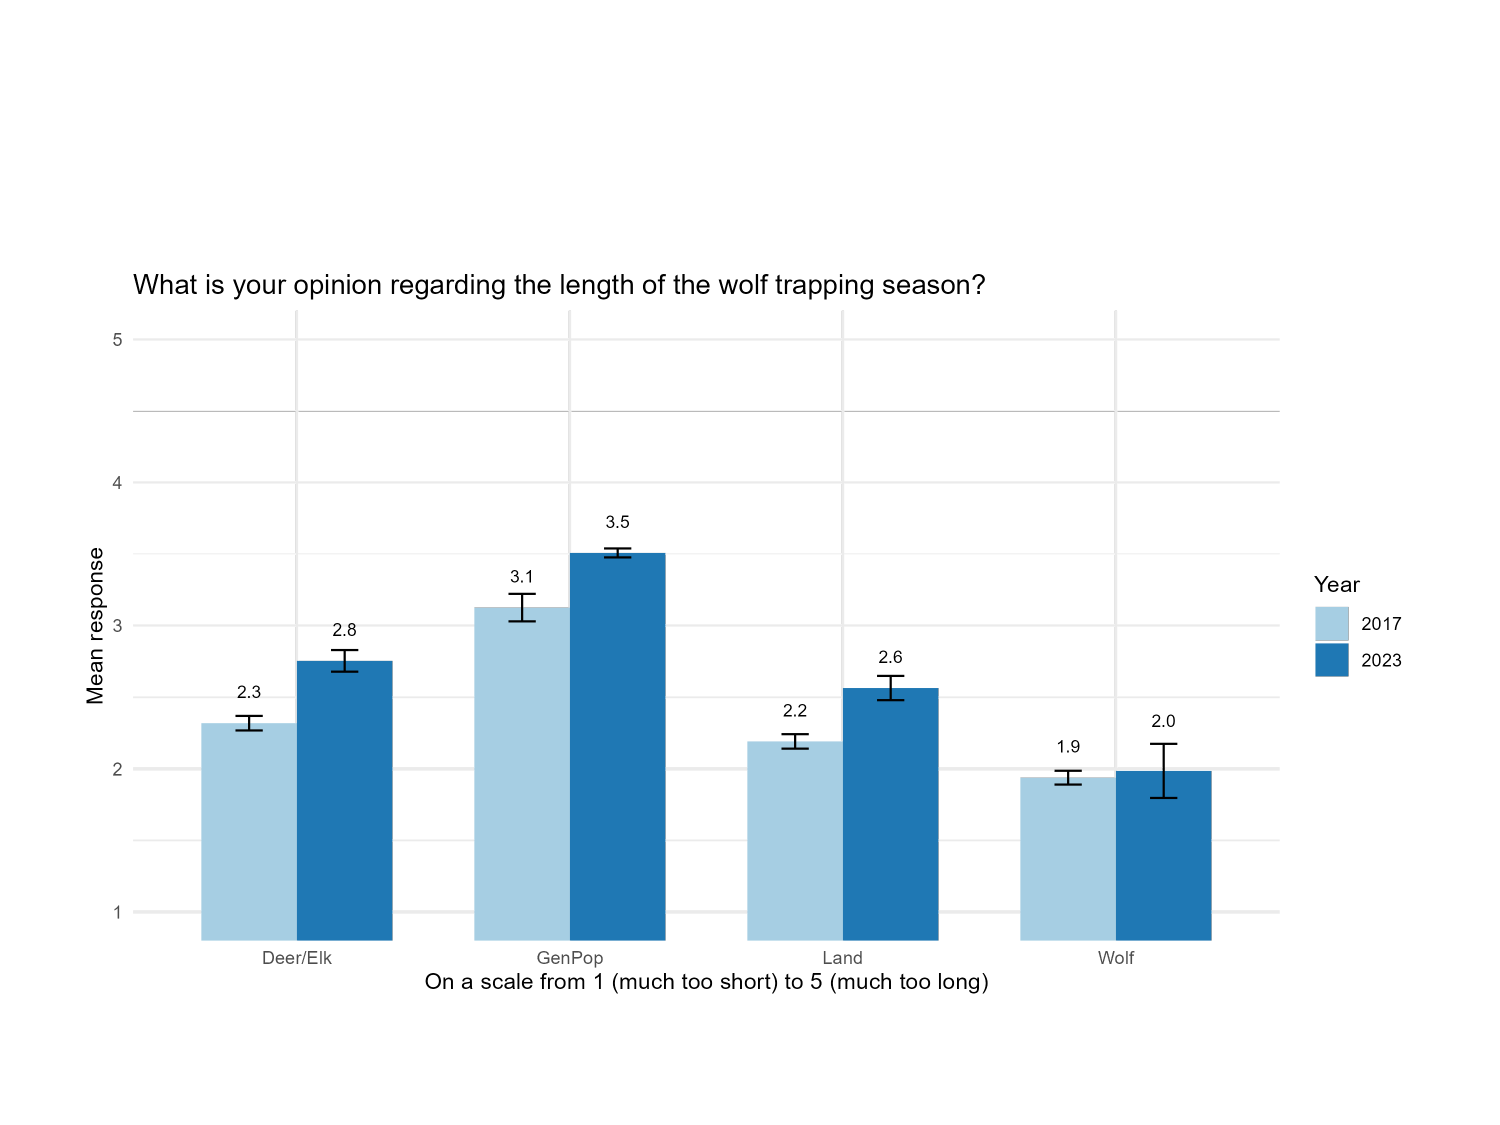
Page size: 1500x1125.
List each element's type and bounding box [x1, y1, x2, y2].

list [74, 262, 1426, 1006]
